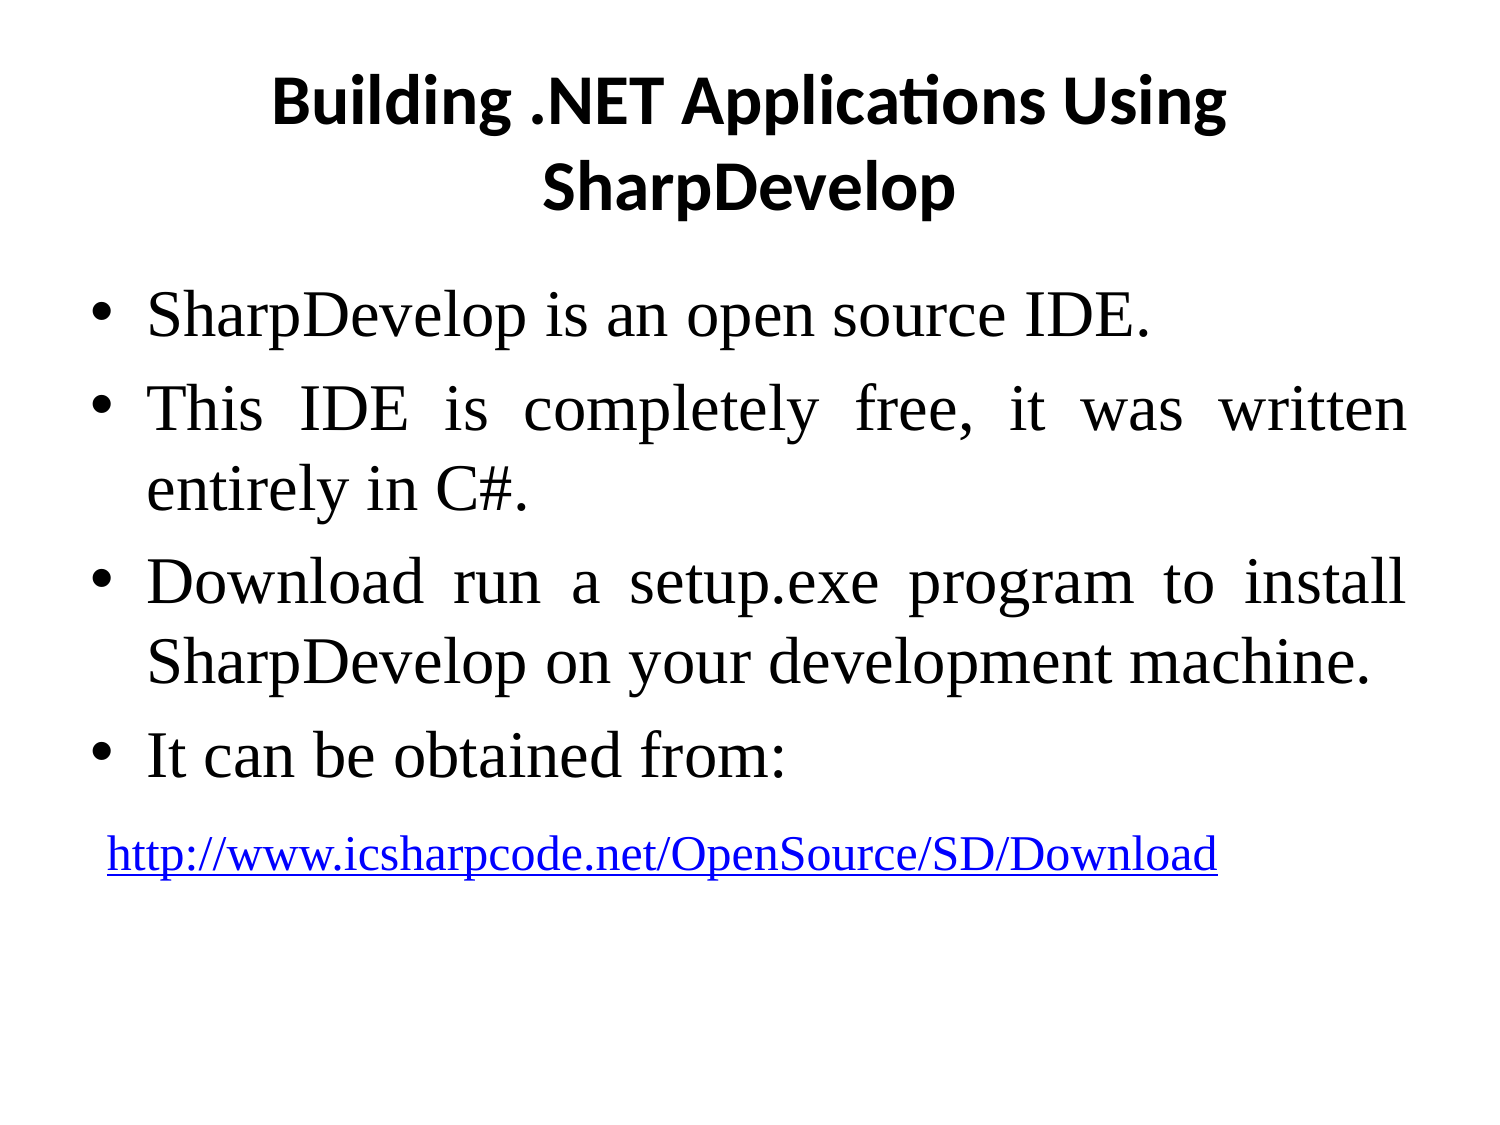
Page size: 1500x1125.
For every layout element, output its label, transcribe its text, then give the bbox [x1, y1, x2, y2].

title Building .NET Applications Using SharpDevelop [75, 45, 1425, 233]
list SharpDevelop is an open source IDE. This IDE is completely free, it was written entirely in C#. Download run a setup.exe program to install SharpDevelop on your development machine. It can be obtained from: http://www.icsharpcode.net/OpenSource/SD/Download [75, 262, 1425, 1005]
